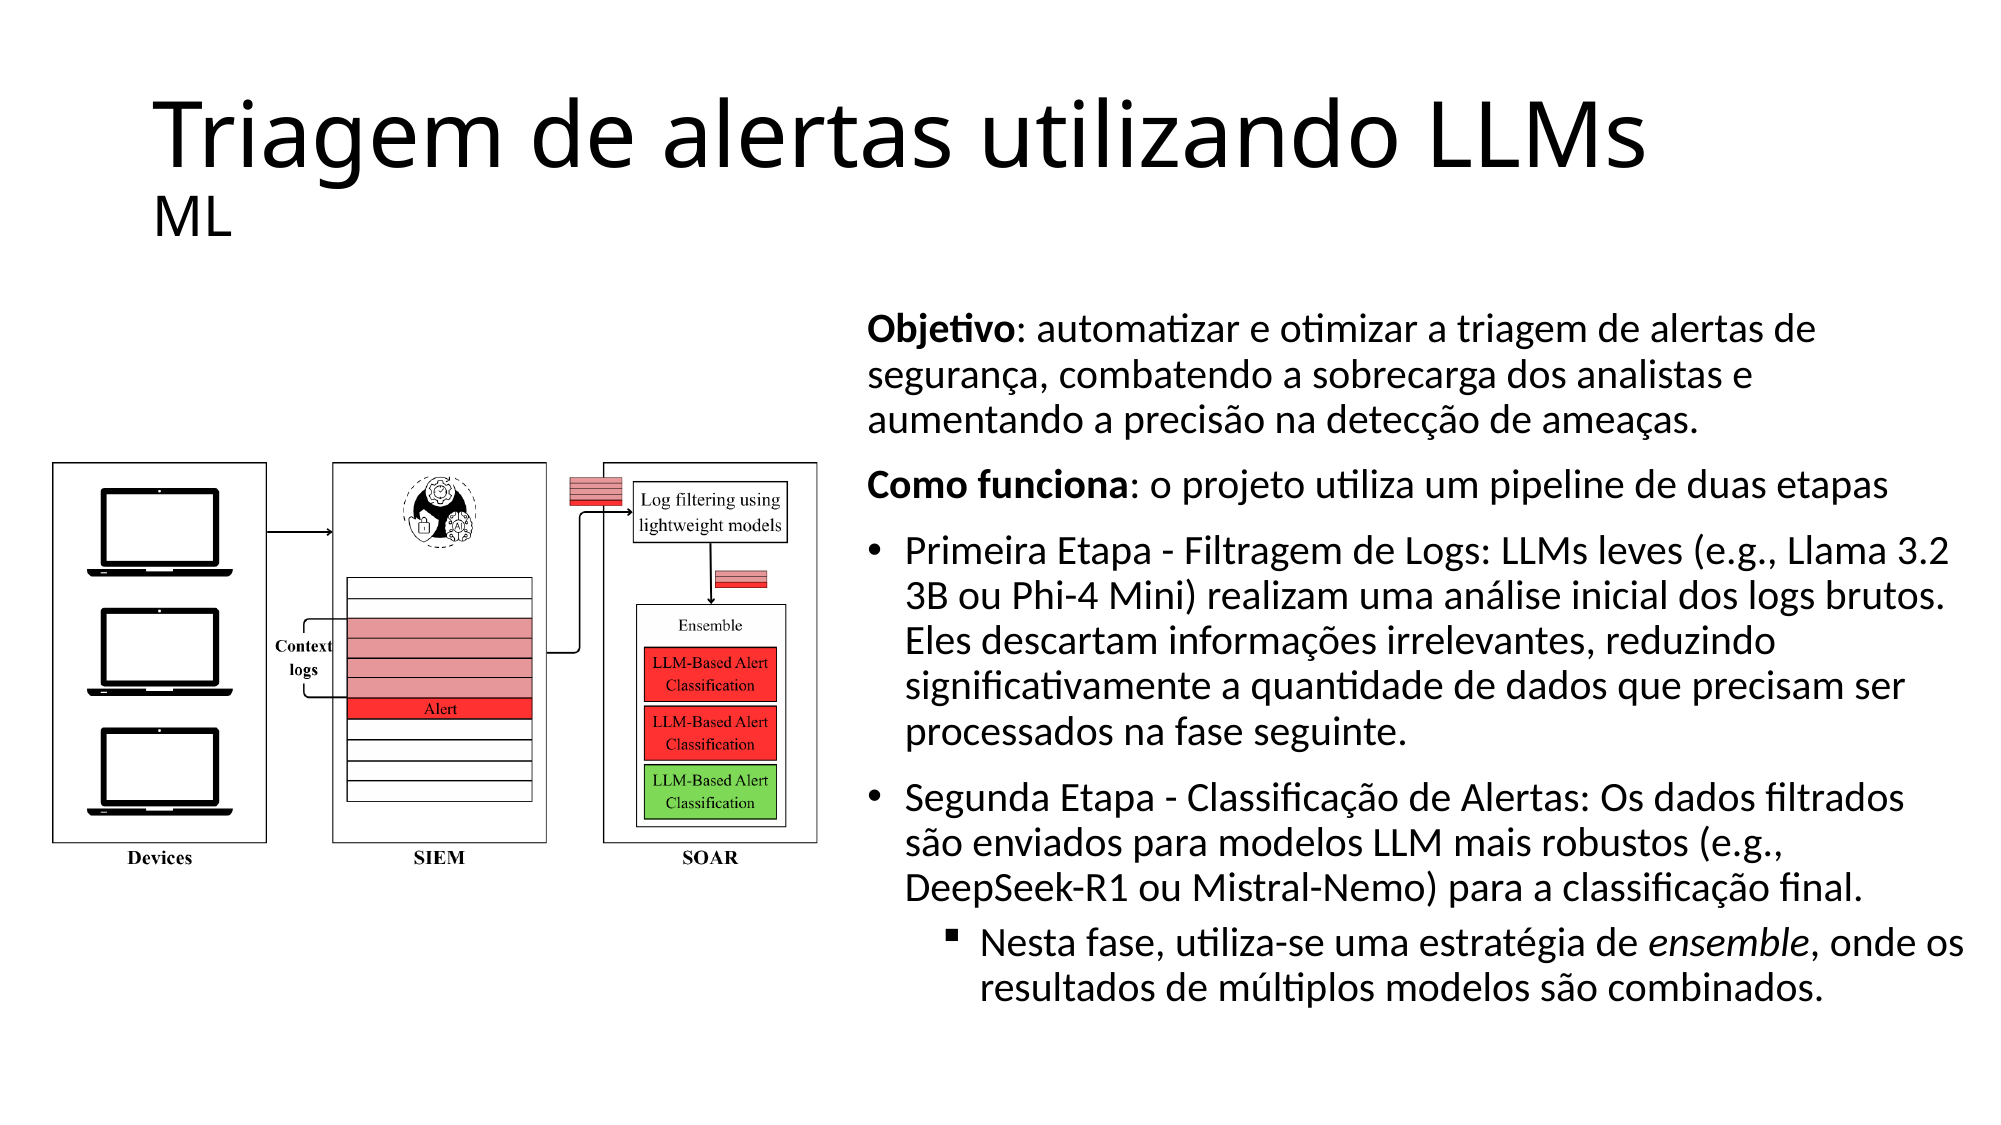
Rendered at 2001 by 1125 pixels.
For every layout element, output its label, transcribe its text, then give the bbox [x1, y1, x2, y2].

title Triagem de alertas utilizando LLMs ML [137, 59, 1863, 278]
list Objetivo: automatizar e otimizar a triagem de alertas de segurança, combatendo a sobrecarga dos analistas e aumentando a precisão na detecção de ameaças. Como funciona: o projeto utiliza um pipeline de duas etapas Primeira Etapa - Filtragem de Logs: LLMs leves (e.g., Llama 3.2 3B ou Phi-4 Mini) realizam uma análise inicial dos logs brutos. Eles descartam informações irrelevantes, reduzindo significativamente a quantidade de dados que precisam ser processados na fase seguinte. Segunda Etapa - Classificação de Alertas: Os dados filtrados são enviados para modelos LLM mais robustos (e.g., DeepSeek-R1 ou Mistral-Nemo) para a classificação final. Nesta fase, utiliza-se uma estratégia de ensemble, onde os resultados de múltiplos modelos são combinados. [852, 299, 1985, 1125]
picture [51, 462, 818, 878]
